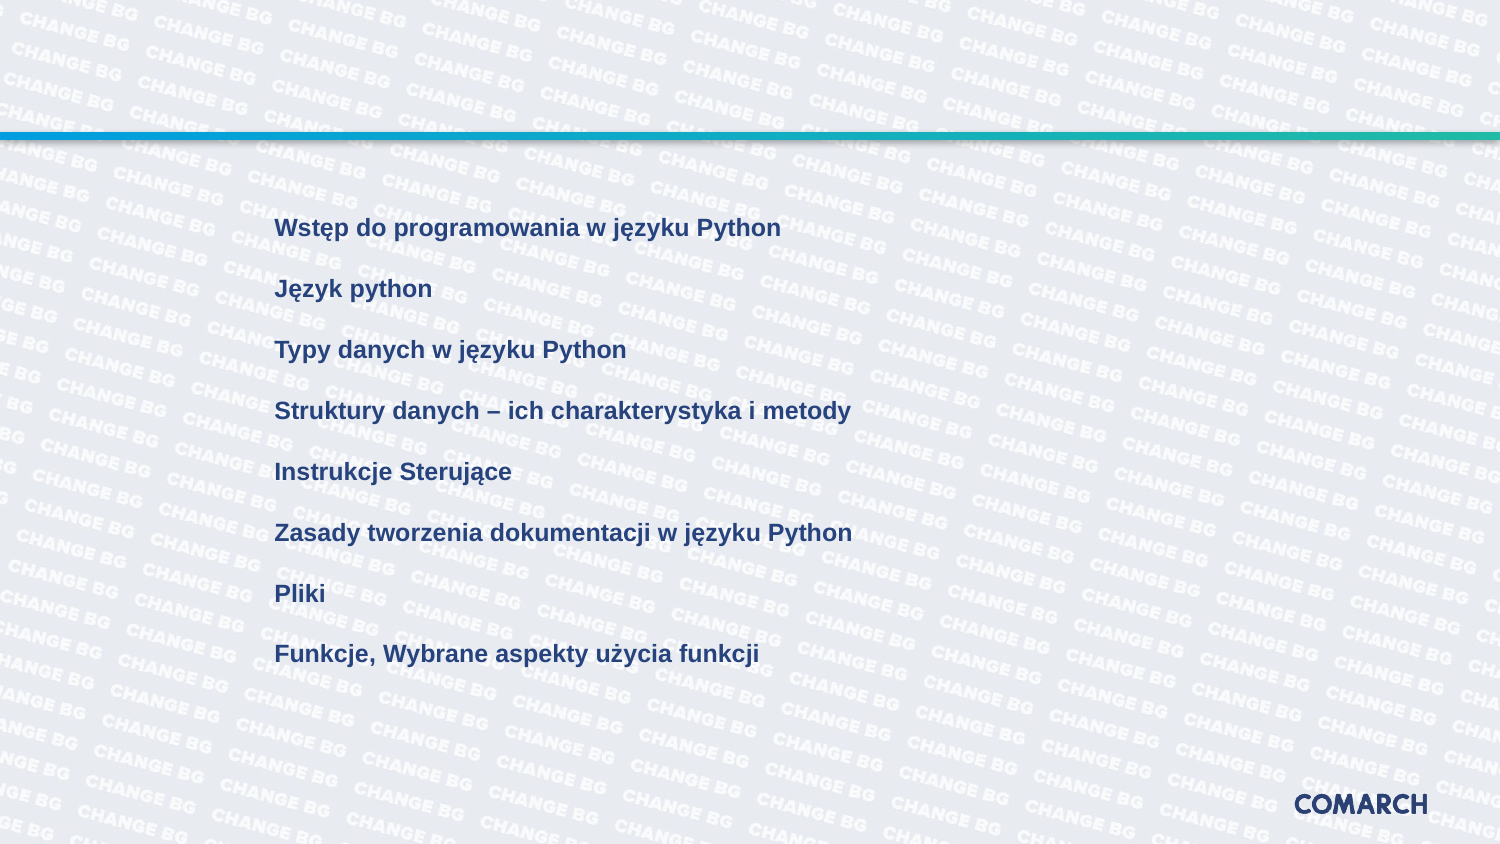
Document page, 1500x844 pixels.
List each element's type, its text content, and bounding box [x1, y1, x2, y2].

list Wstęp do programowania w języku Python [259, 203, 1425, 250]
picture [1294, 793, 1427, 814]
list Instrukcje Sterujące [259, 446, 1425, 493]
list Struktury danych – ich charakterystyka i metody [259, 386, 1425, 432]
list Zasady tworzenia dokumentacji w języku Python [259, 507, 1425, 554]
list Pliki [259, 568, 1425, 615]
list Język python [259, 264, 1425, 311]
list Typy danych w języku Python [259, 325, 1425, 372]
list Funkcje, Wybrane aspekty użycia funkcji [259, 629, 1425, 676]
